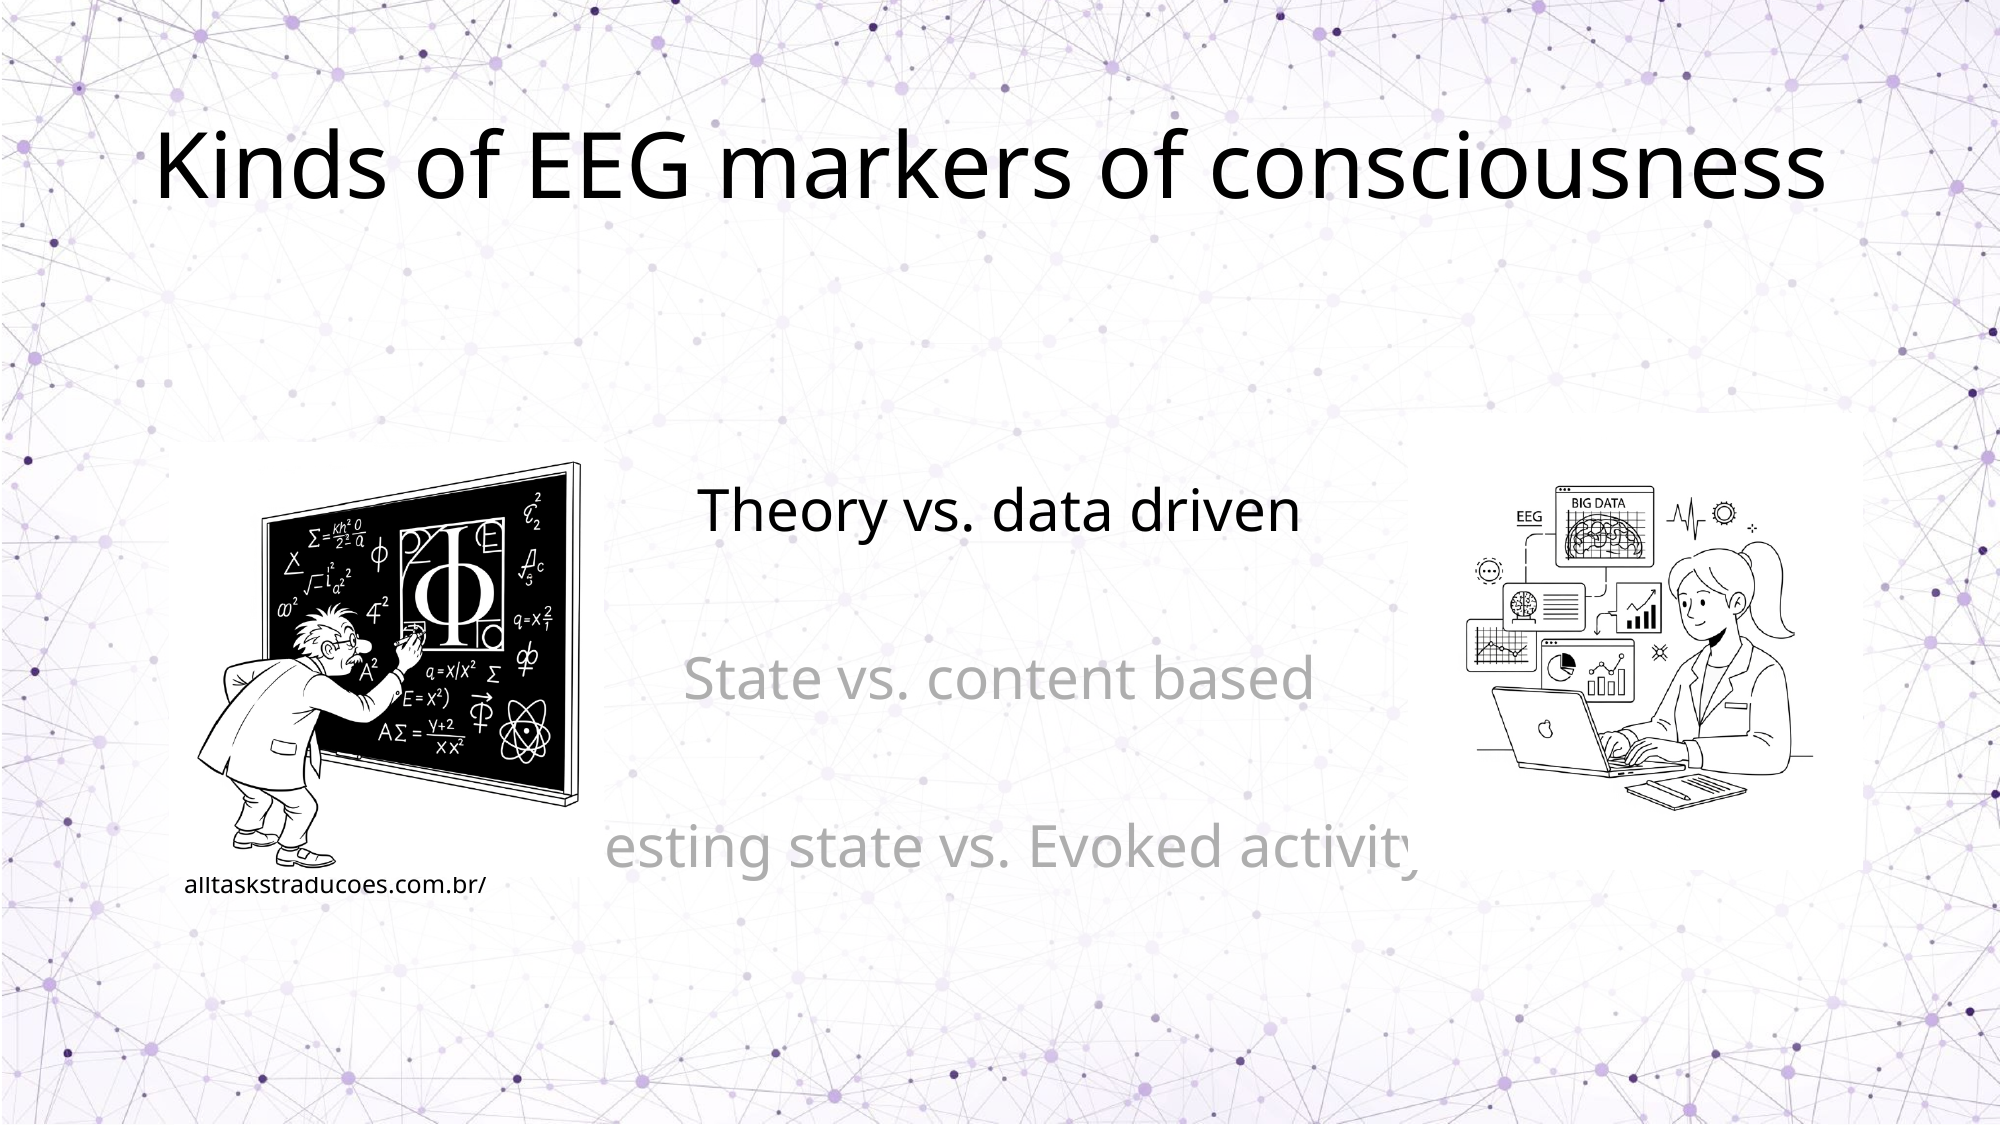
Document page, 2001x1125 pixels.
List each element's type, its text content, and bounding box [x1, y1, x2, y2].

text_box http://alltaskstraducoes.com.br/ [169, 878, 552, 906]
title Kinds of EEG markers of consciousness [137, 59, 1863, 278]
picture [0, 0, 2001, 1125]
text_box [168, 413, 1863, 878]
list Theory vs. data driven State vs. content based Resting state vs. Evoked activity [137, 299, 1863, 1014]
